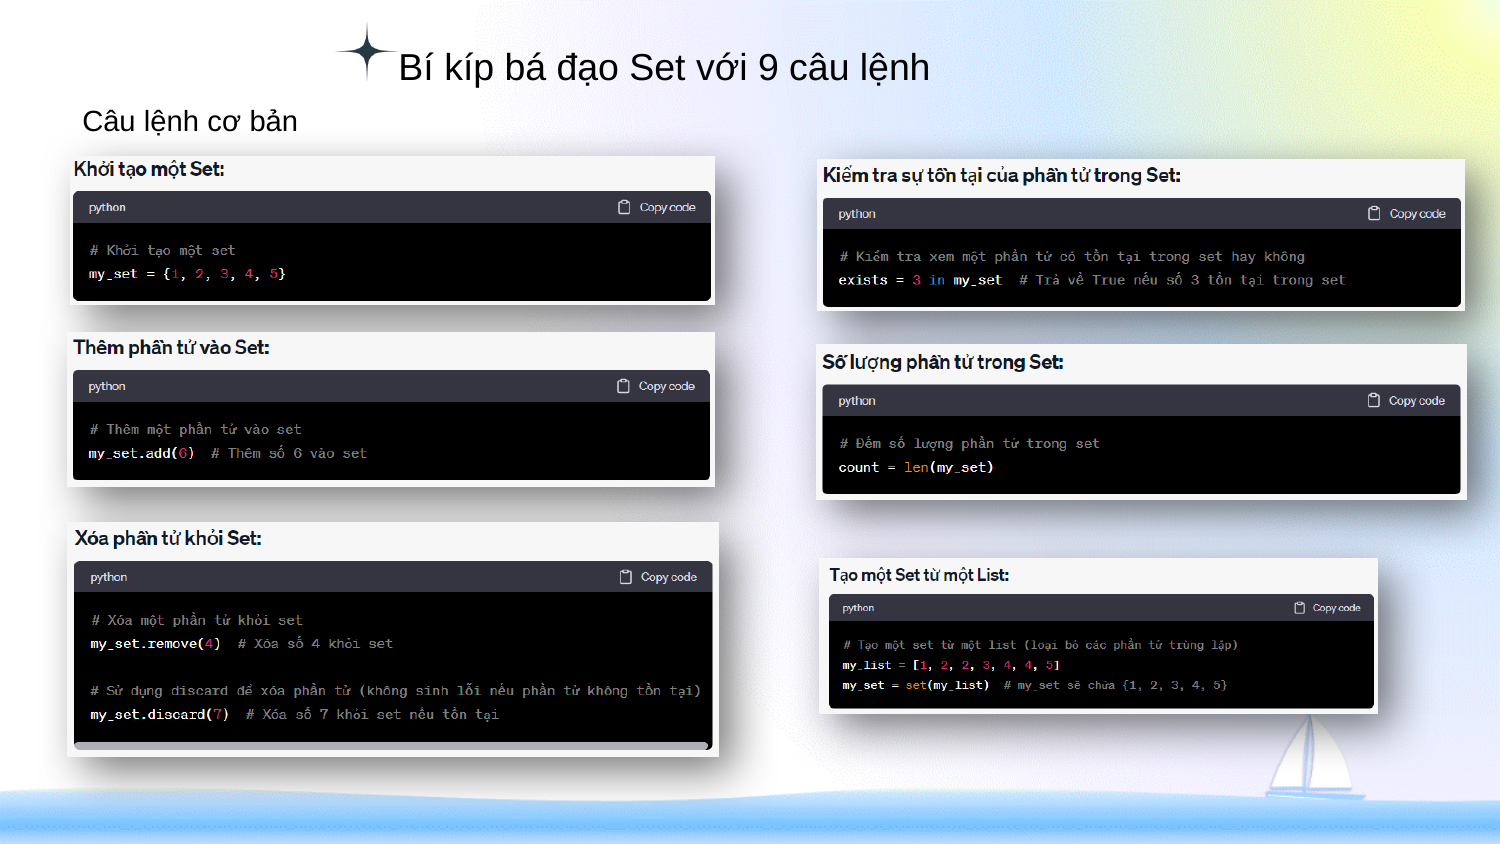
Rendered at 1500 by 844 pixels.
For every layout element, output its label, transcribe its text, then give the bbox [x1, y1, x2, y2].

text_box [334, 21, 408, 84]
picture [0, 0, 1500, 844]
text_box Bí kíp bá đạo Set với 9 câu lệnh [383, 35, 946, 96]
text_box Câu lệnh cơ bản [67, 95, 314, 145]
